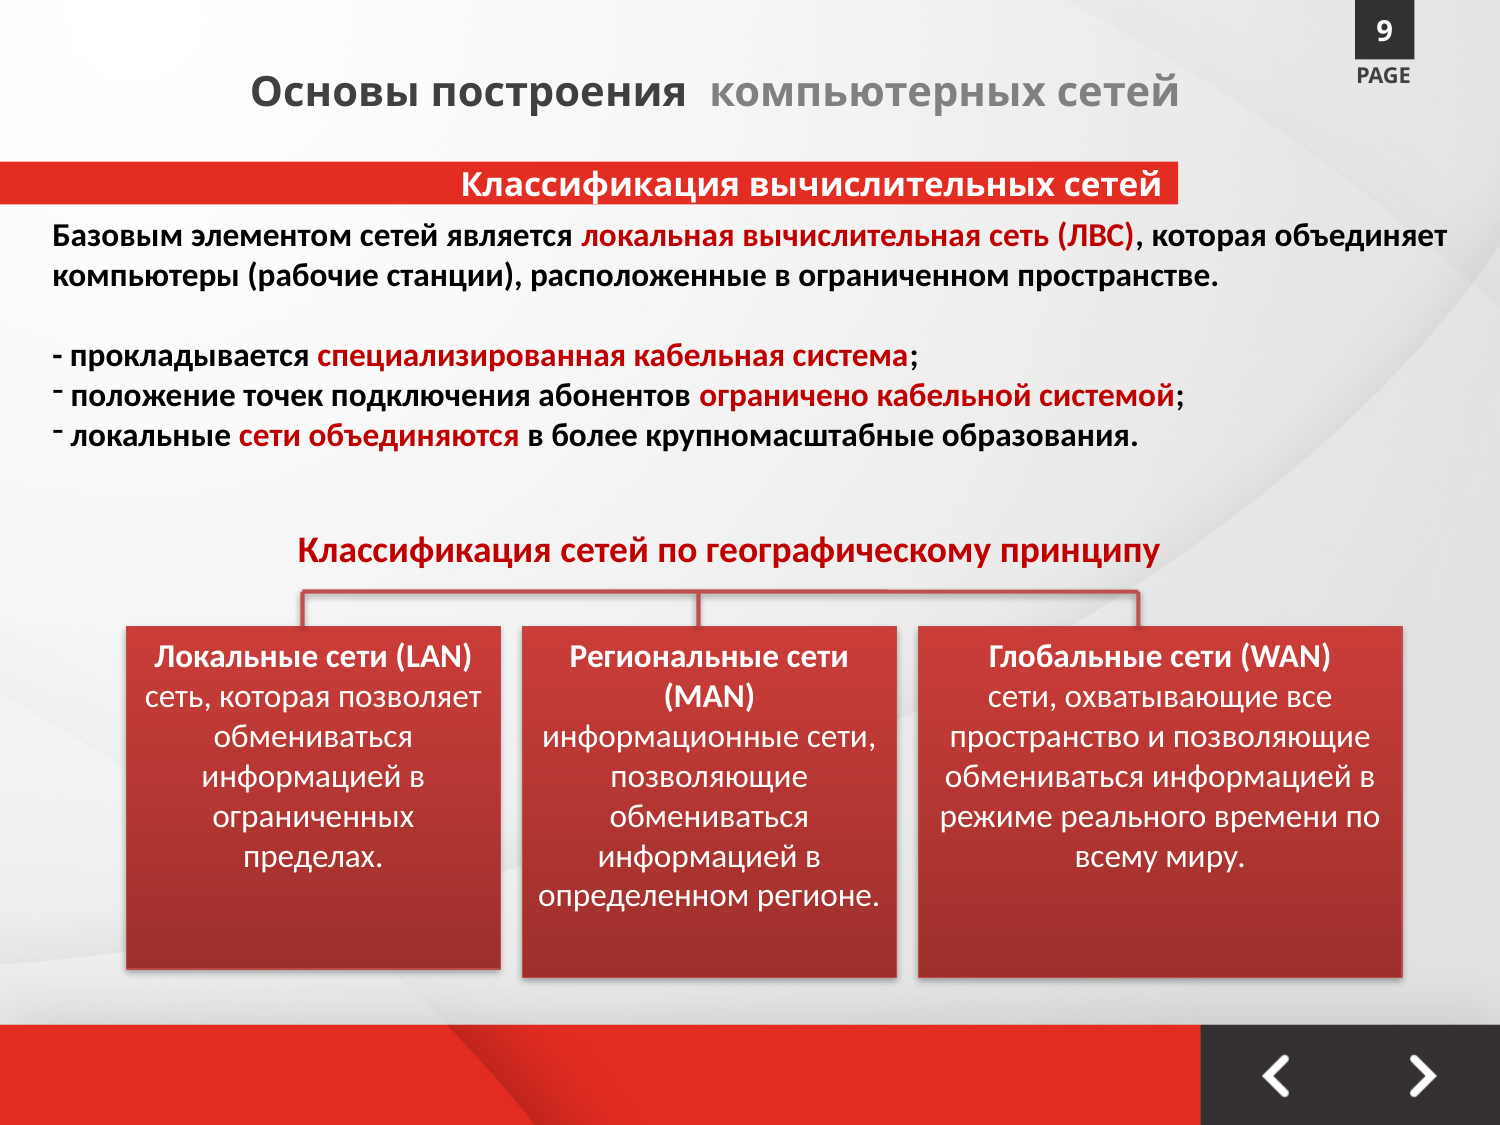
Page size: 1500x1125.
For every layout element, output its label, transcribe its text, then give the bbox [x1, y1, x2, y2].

text_box Основы построения компьютерных сетей [22, 57, 1196, 123]
text_box Классификация сетей по географическому принципу [200, 517, 1259, 578]
text_box 9 [1353, 0, 1417, 61]
text_box Базовым элементом сетей является локальная вычислительная сеть (ЛВС), которая объединяет компьютеры (рабочие станции), расположенные в ограниченном пространстве. - прокладывается специализированная кабельная система; положение точек подключения абонентов ограничено кабельной системой; локальные сети объединяются в более крупномасштабные образования. [37, 206, 1463, 461]
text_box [126, 591, 1403, 978]
subtitle Классификация вычислительных сетей [0, 161, 1179, 205]
text_box PAGE [1341, 54, 1426, 96]
picture [0, 0, 1500, 1125]
